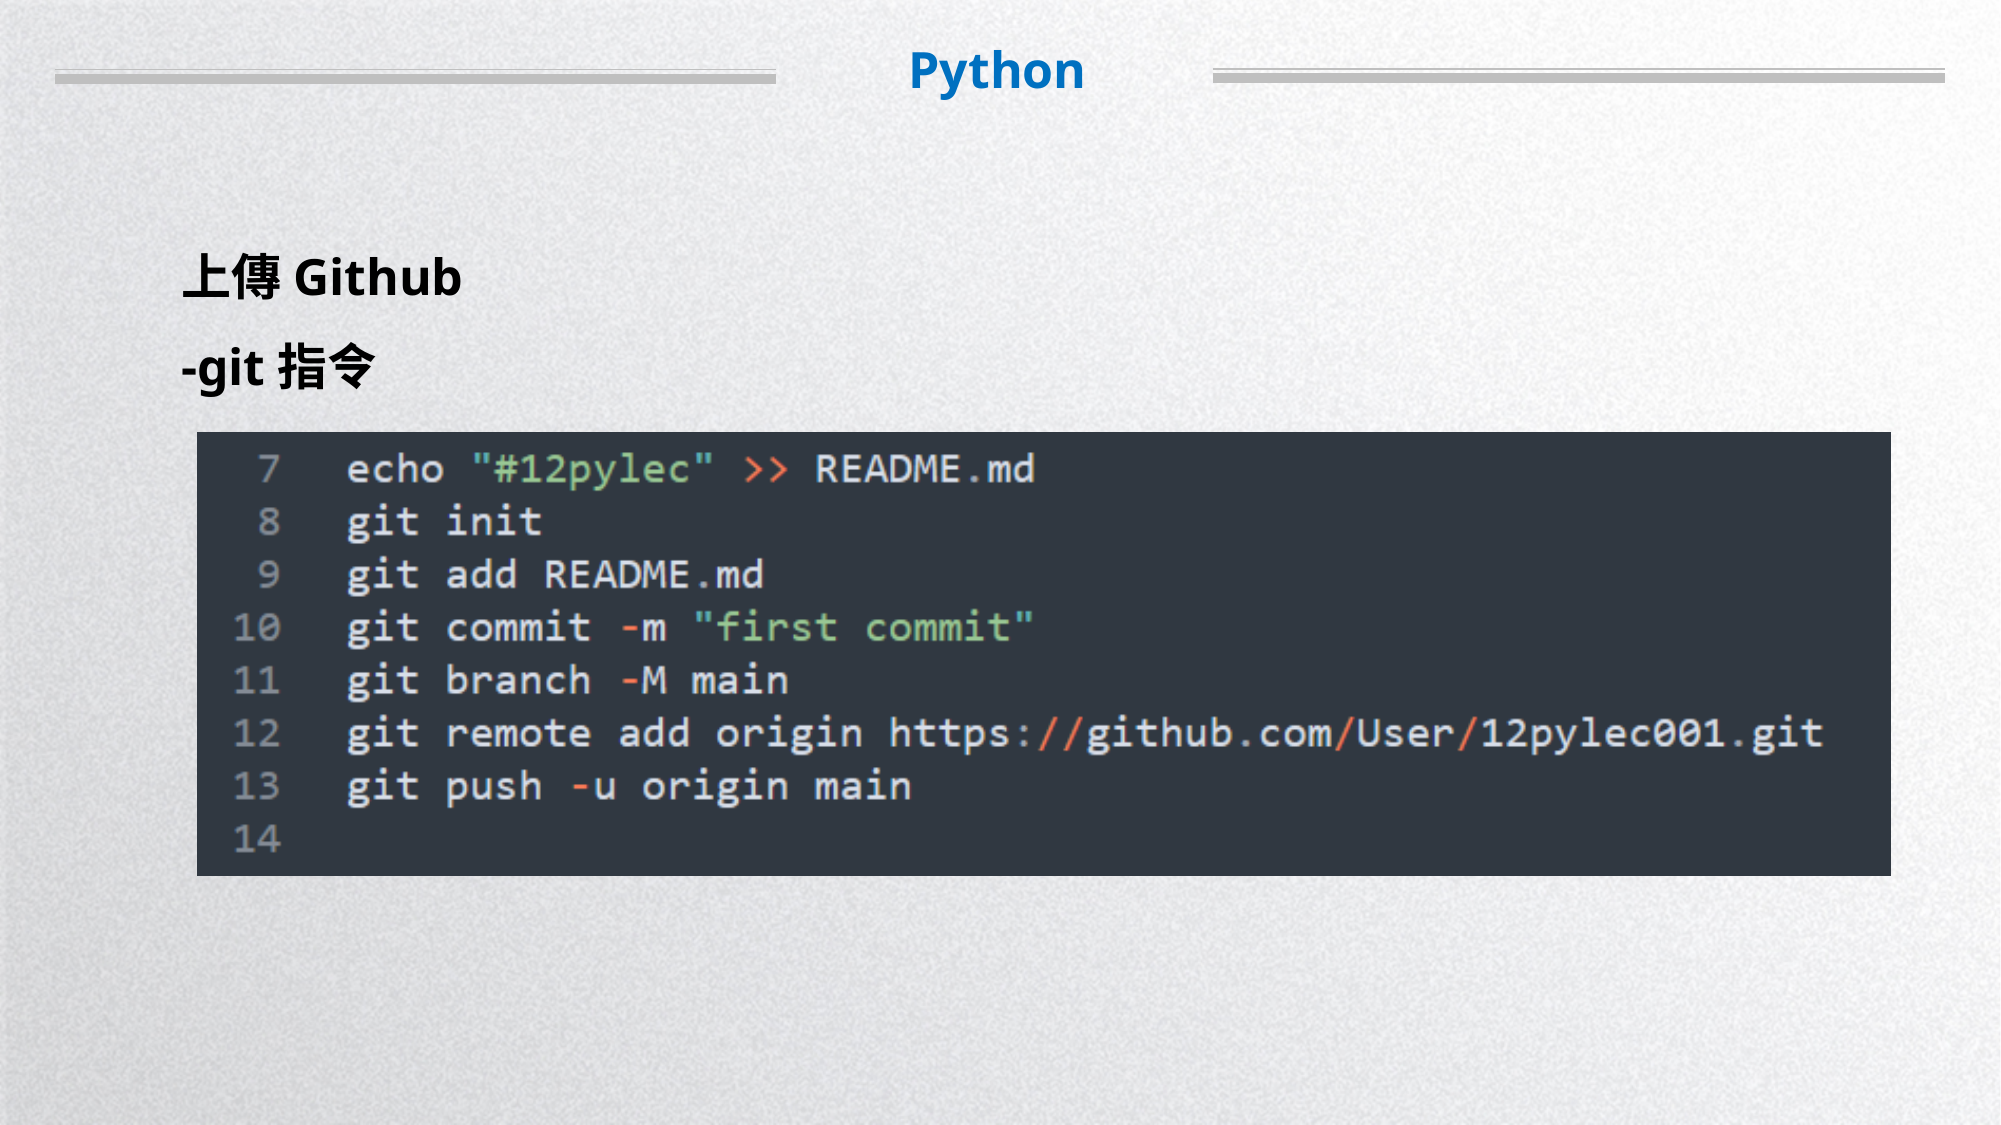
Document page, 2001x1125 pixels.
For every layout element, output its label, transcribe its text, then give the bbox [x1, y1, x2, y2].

text_box 上傳Github -git指令 [166, 208, 1839, 583]
picture [0, 0, 2001, 1125]
text_box Python [782, 30, 1213, 106]
